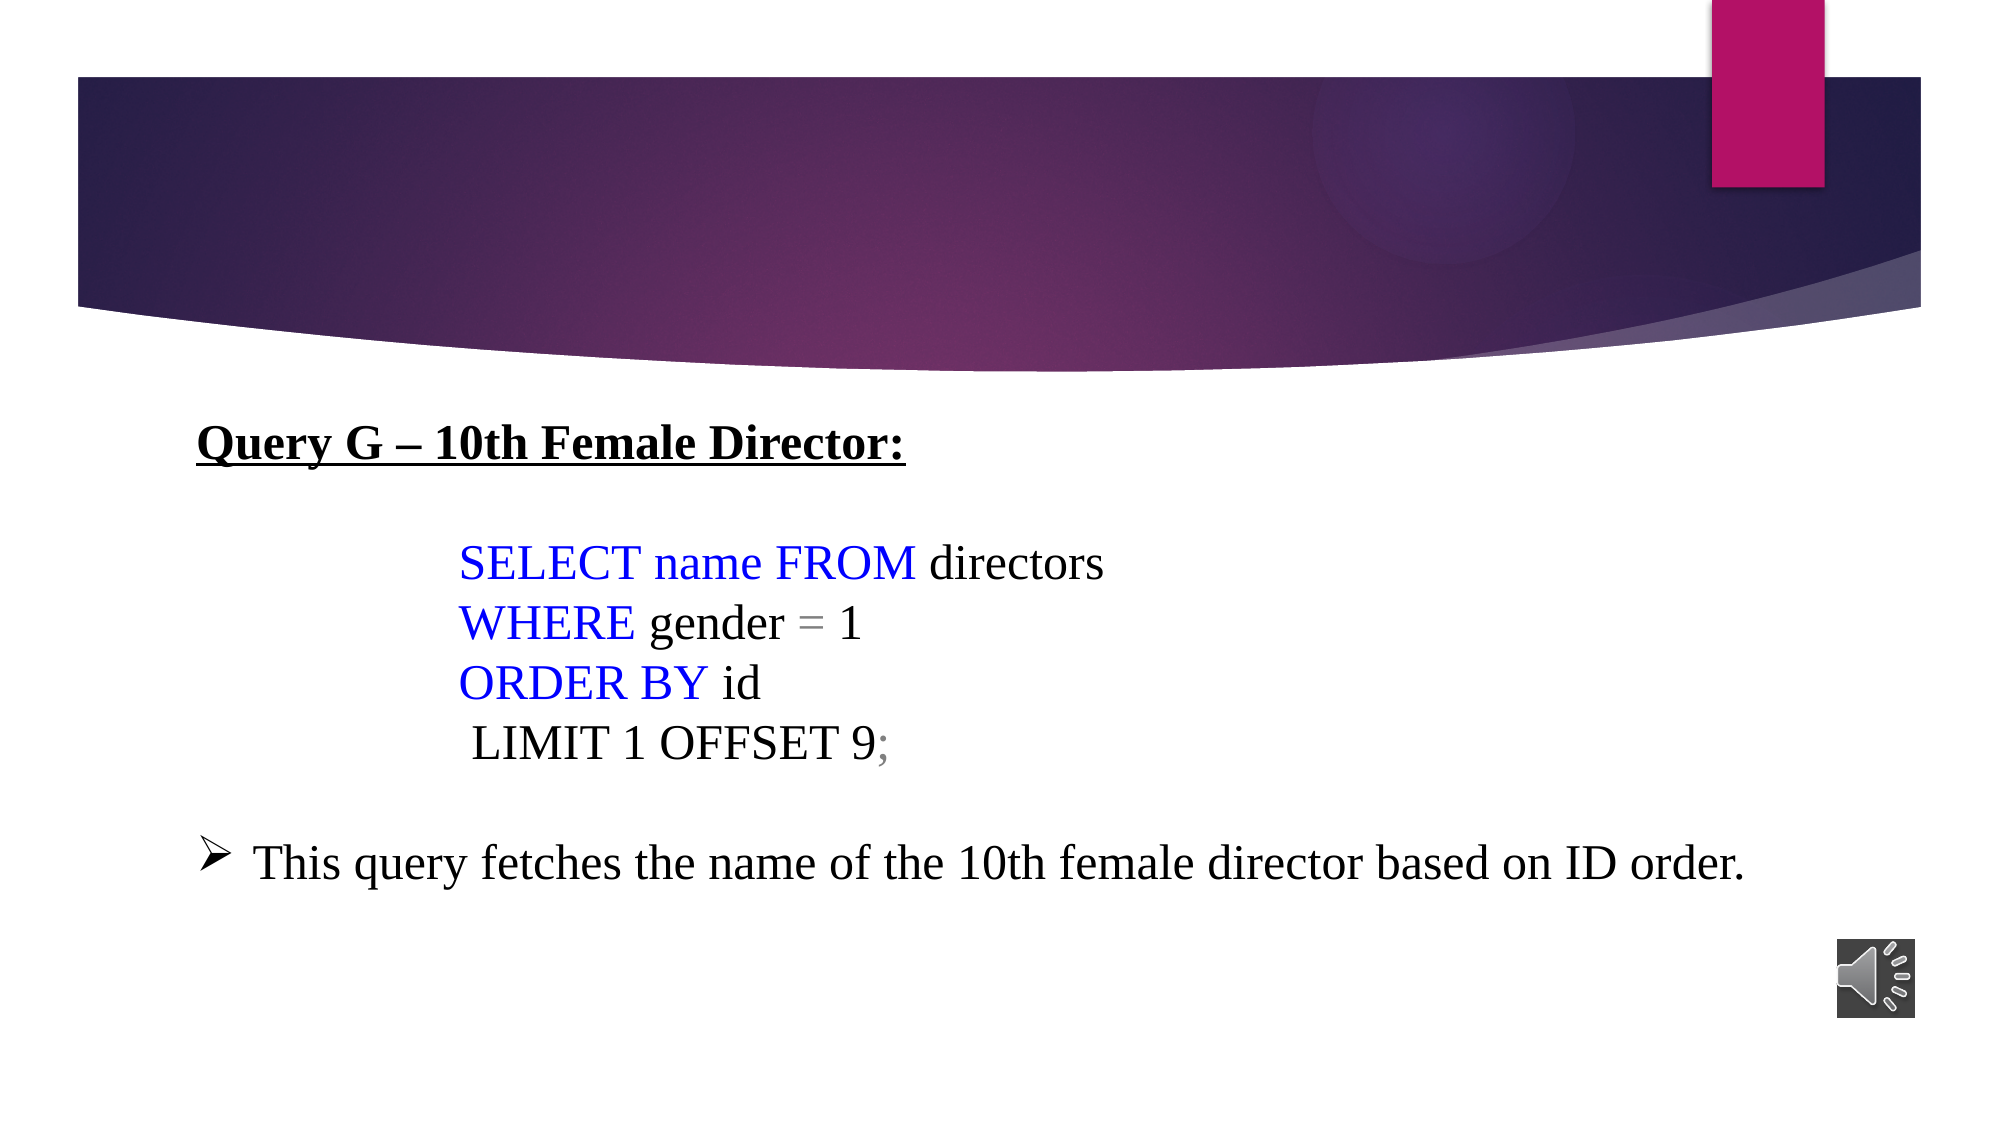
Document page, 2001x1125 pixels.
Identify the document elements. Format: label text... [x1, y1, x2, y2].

picture [1835, 938, 1916, 1019]
text_box Query G – 10th Female Director: SELECT name FROM directors WHERE gender = 1 ORDER BY id LIMIT 1 OFFSET 9; This query fetches the name of the 10th female director based on ID order. [181, 402, 1770, 958]
